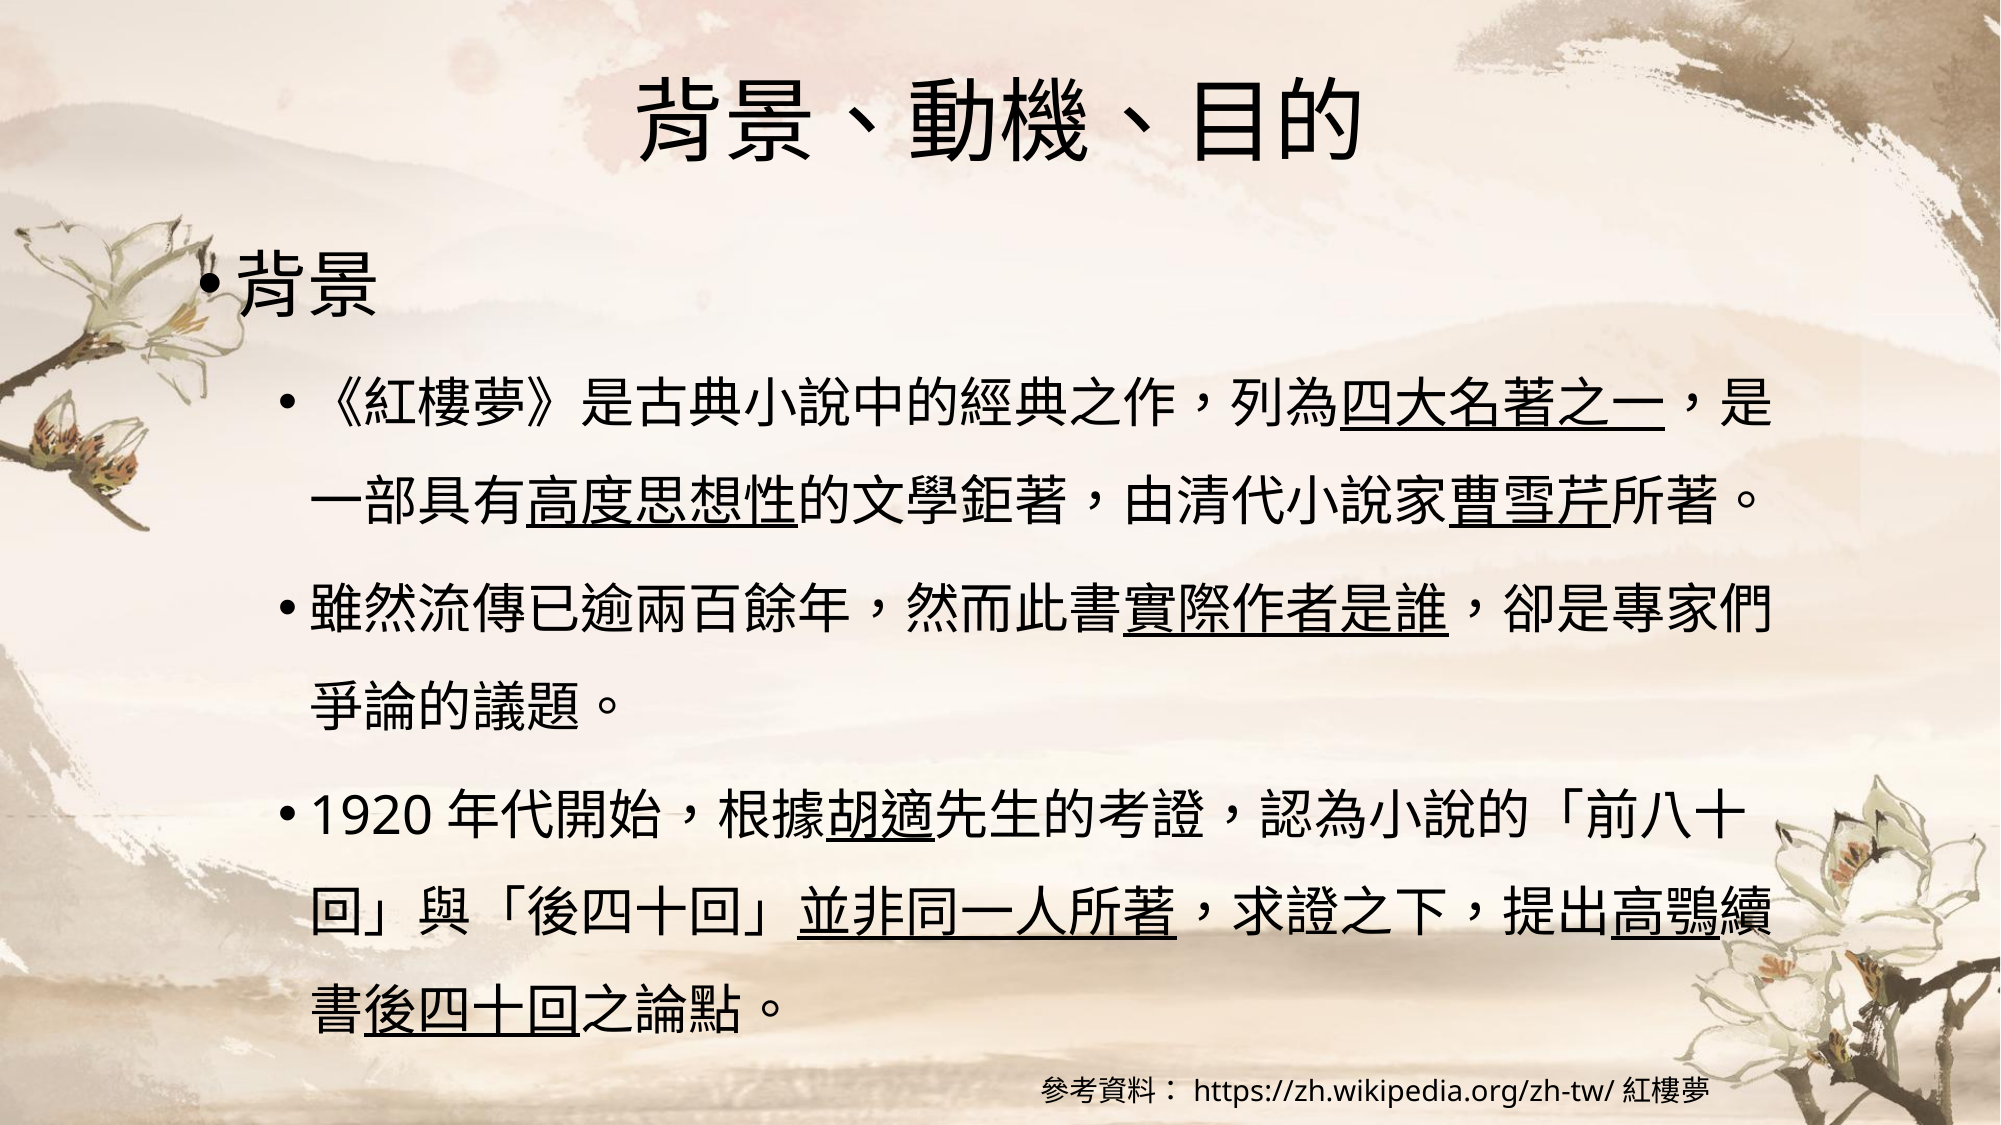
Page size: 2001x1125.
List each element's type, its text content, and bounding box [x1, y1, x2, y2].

list 背景 《紅樓夢》是古典小說中的經典之作，列為四大名著之一，是一部具有高度思想性的文學鉅著，由清代小說家曹雪芹所著。 雖然流傳已逾兩百餘年，然而此書實際作者是誰，卻是專家們爭論的議題。 1920年代開始，根據胡適先生的考證，認為小說的「前八十回」與「後四十回」並非同一人所著，求證之下，提出高鶚續書後四十回之論點。 [181, 190, 1819, 1064]
title 背景、動機、目的 [137, 59, 1863, 190]
picture [0, 0, 2001, 1125]
text_box 參考資料：https://zh.wikipedia.org/zh-tw/紅樓夢 [1025, 1065, 1748, 1115]
